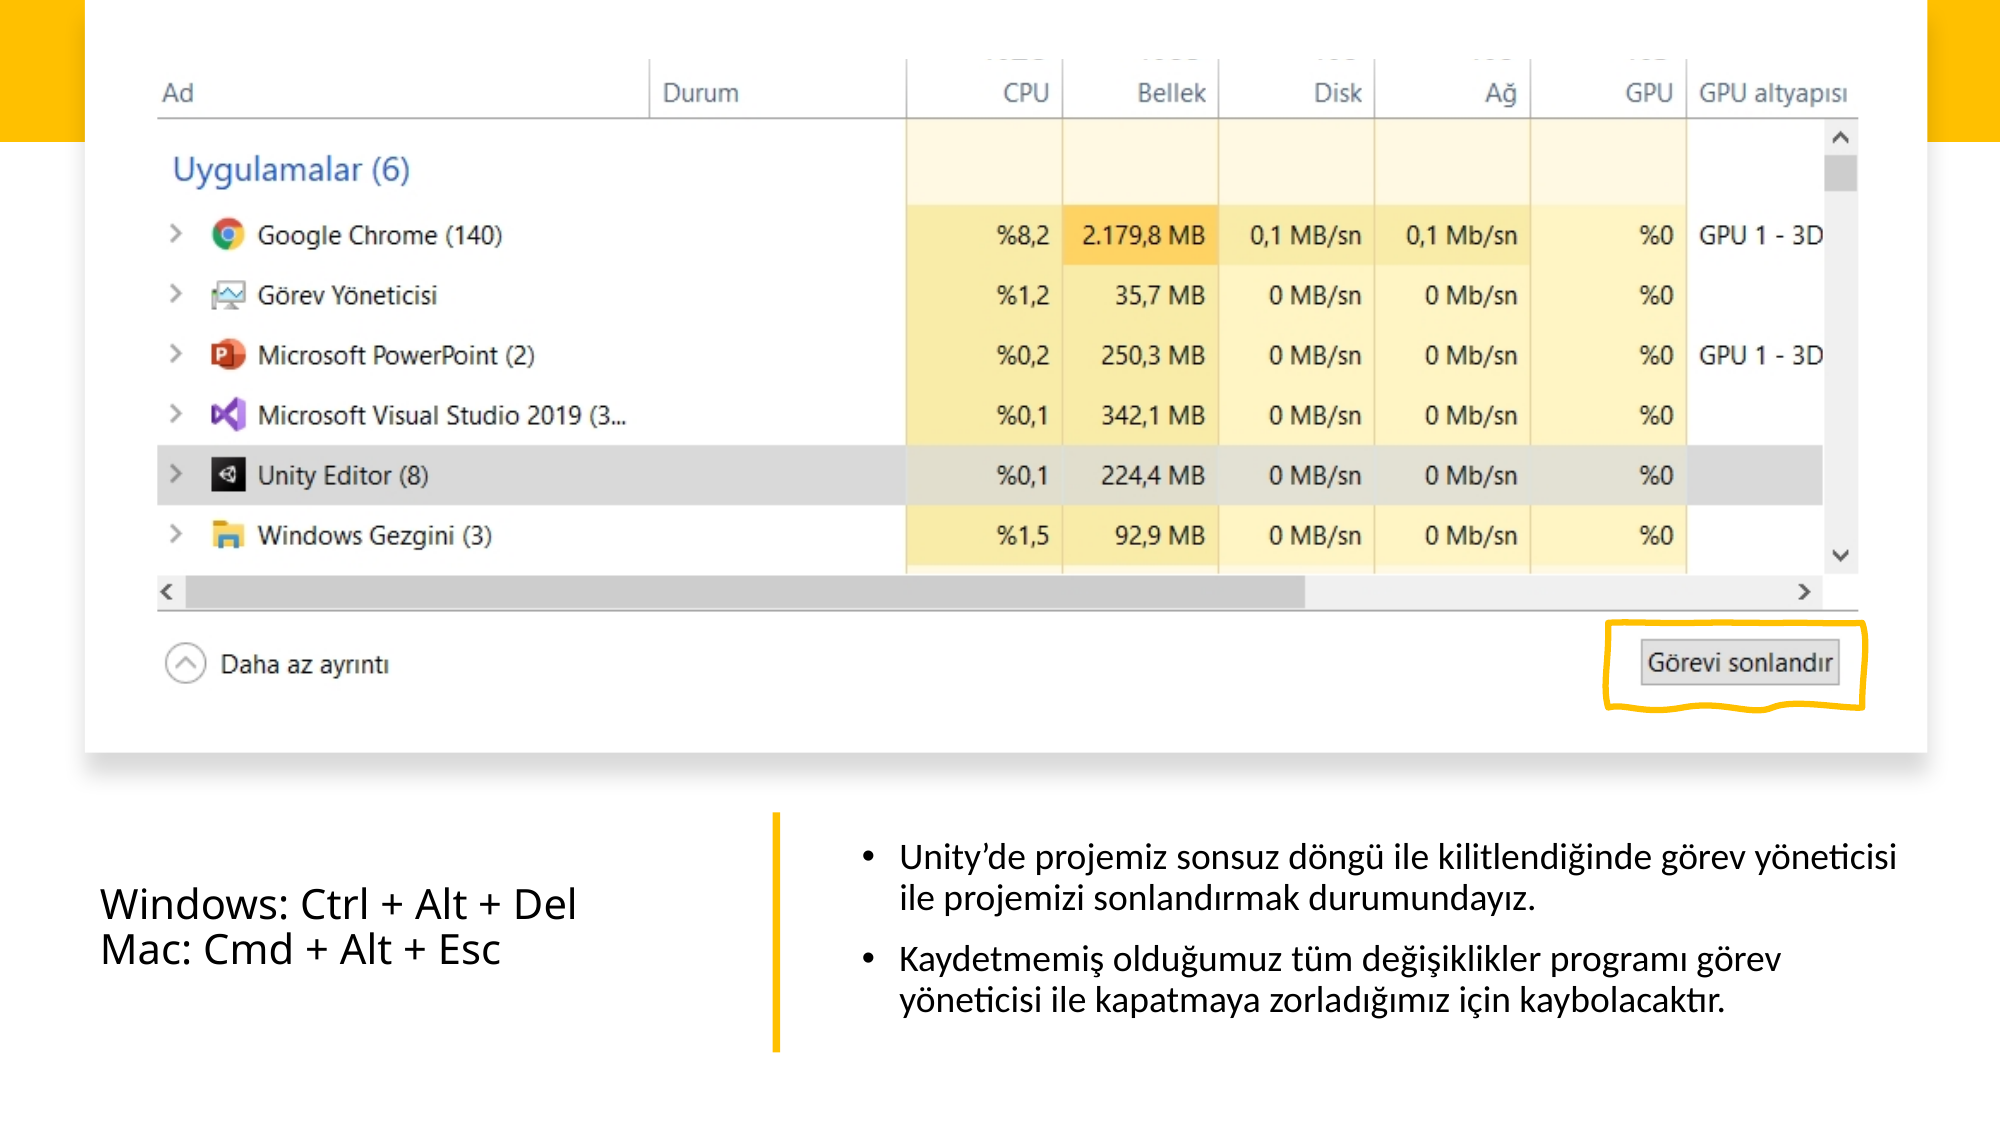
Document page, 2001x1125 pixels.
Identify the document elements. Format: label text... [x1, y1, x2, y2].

text_box [0, 143, 2000, 1125]
text_box [1928, 0, 2000, 143]
text_box [84, 0, 1928, 754]
list Unity’de projemiz sonsuz döngü ile kilitlendiğinde görev yöneticisi ile projemizi sonlandırmak durumundayız. Kaydetmemiş olduğumuz tüm değişiklikler programı görev yöneticisi ile kapatmaya zorladığımız için kaybolacaktır. [846, 801, 1928, 1057]
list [157, 59, 1859, 695]
text_box [772, 811, 781, 1053]
text_box [0, 0, 84, 143]
text_box [1605, 622, 1866, 711]
title Windows: Ctrl + Alt + Del Mac: Cmd + Alt + Esc [84, 801, 721, 1057]
